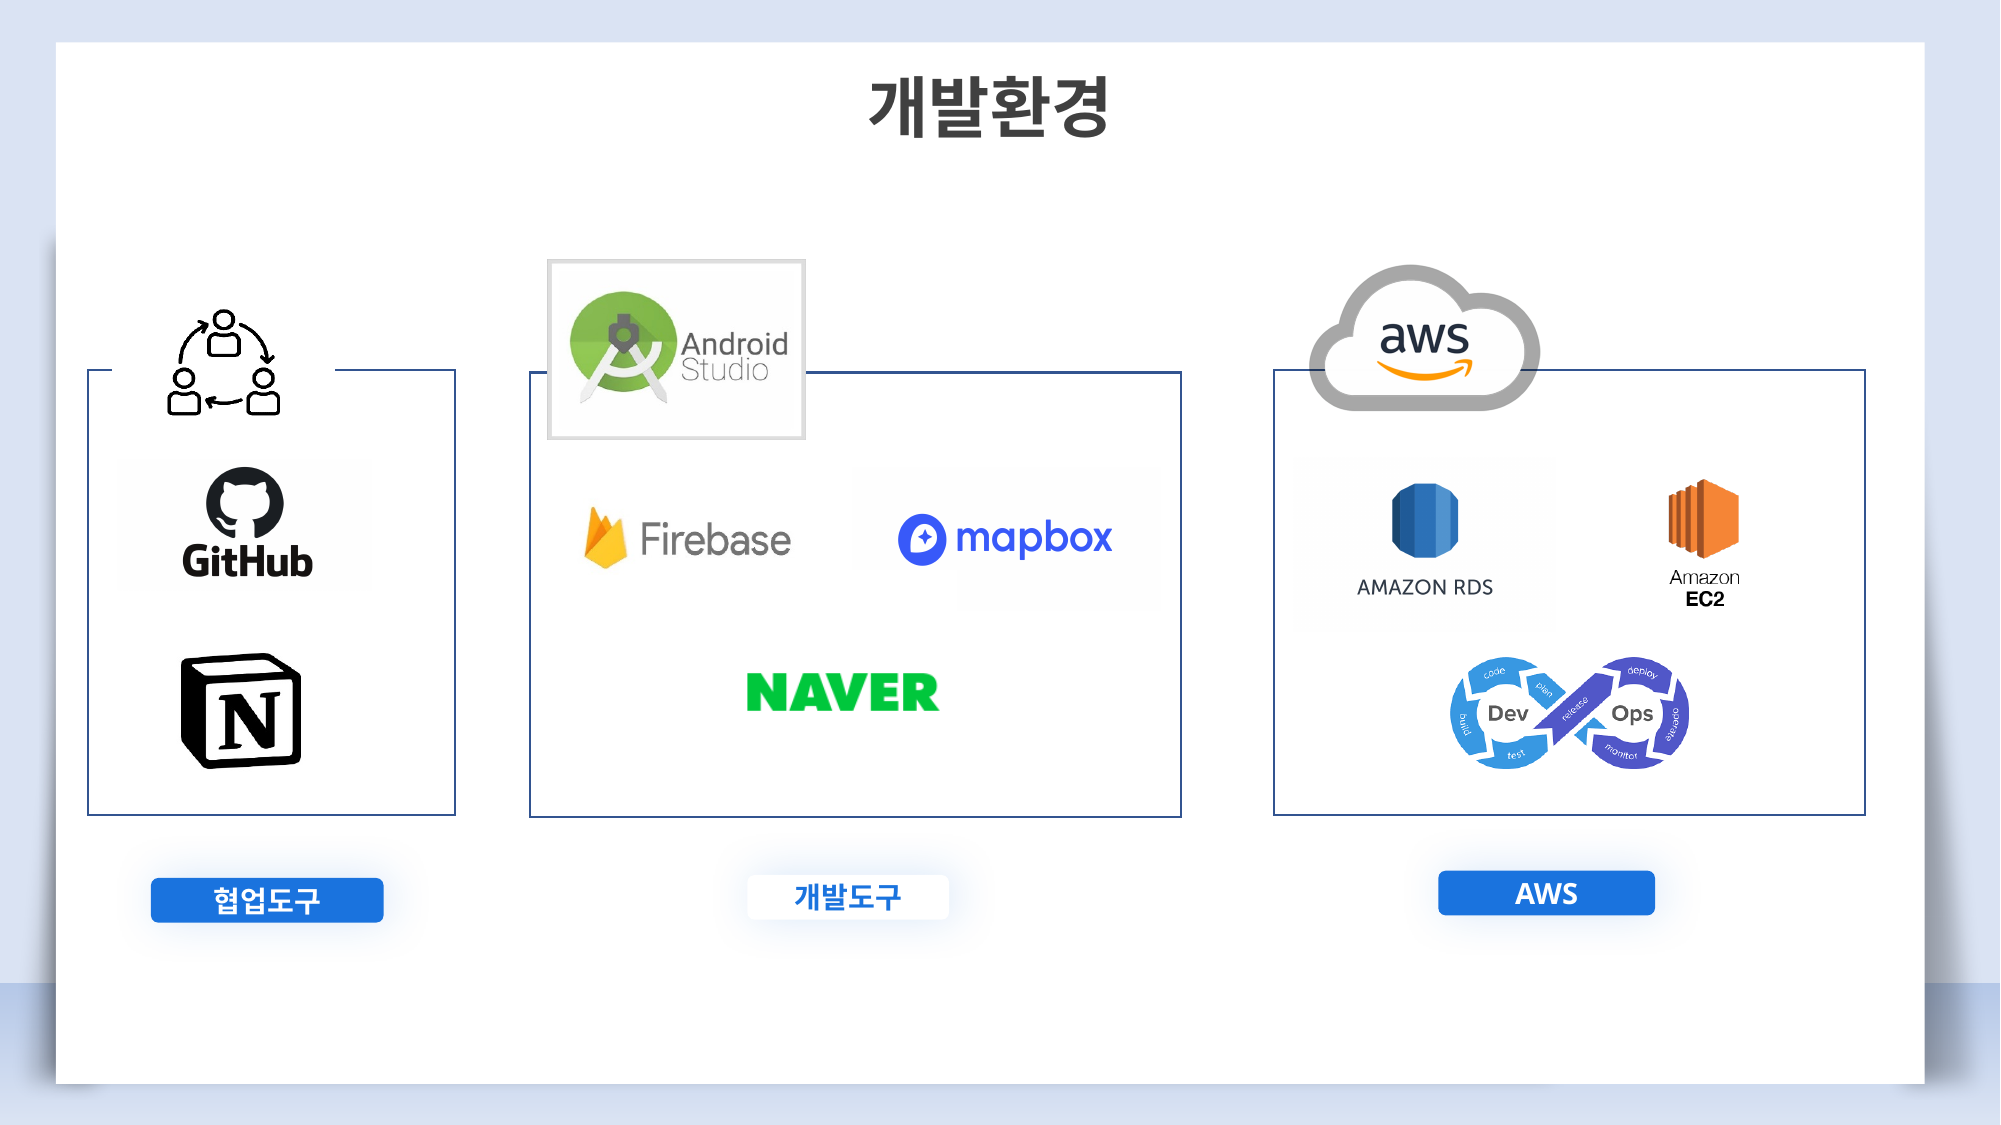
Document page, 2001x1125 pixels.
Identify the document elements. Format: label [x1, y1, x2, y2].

picture [1450, 657, 1689, 769]
picture [1574, 459, 1833, 625]
picture [1293, 457, 1556, 632]
picture [170, 645, 311, 776]
picture [547, 454, 1161, 813]
text_box [0, 0, 2000, 1120]
picture [547, 259, 806, 440]
picture [1279, 229, 1570, 448]
picture [117, 459, 372, 591]
picture [112, 307, 335, 417]
